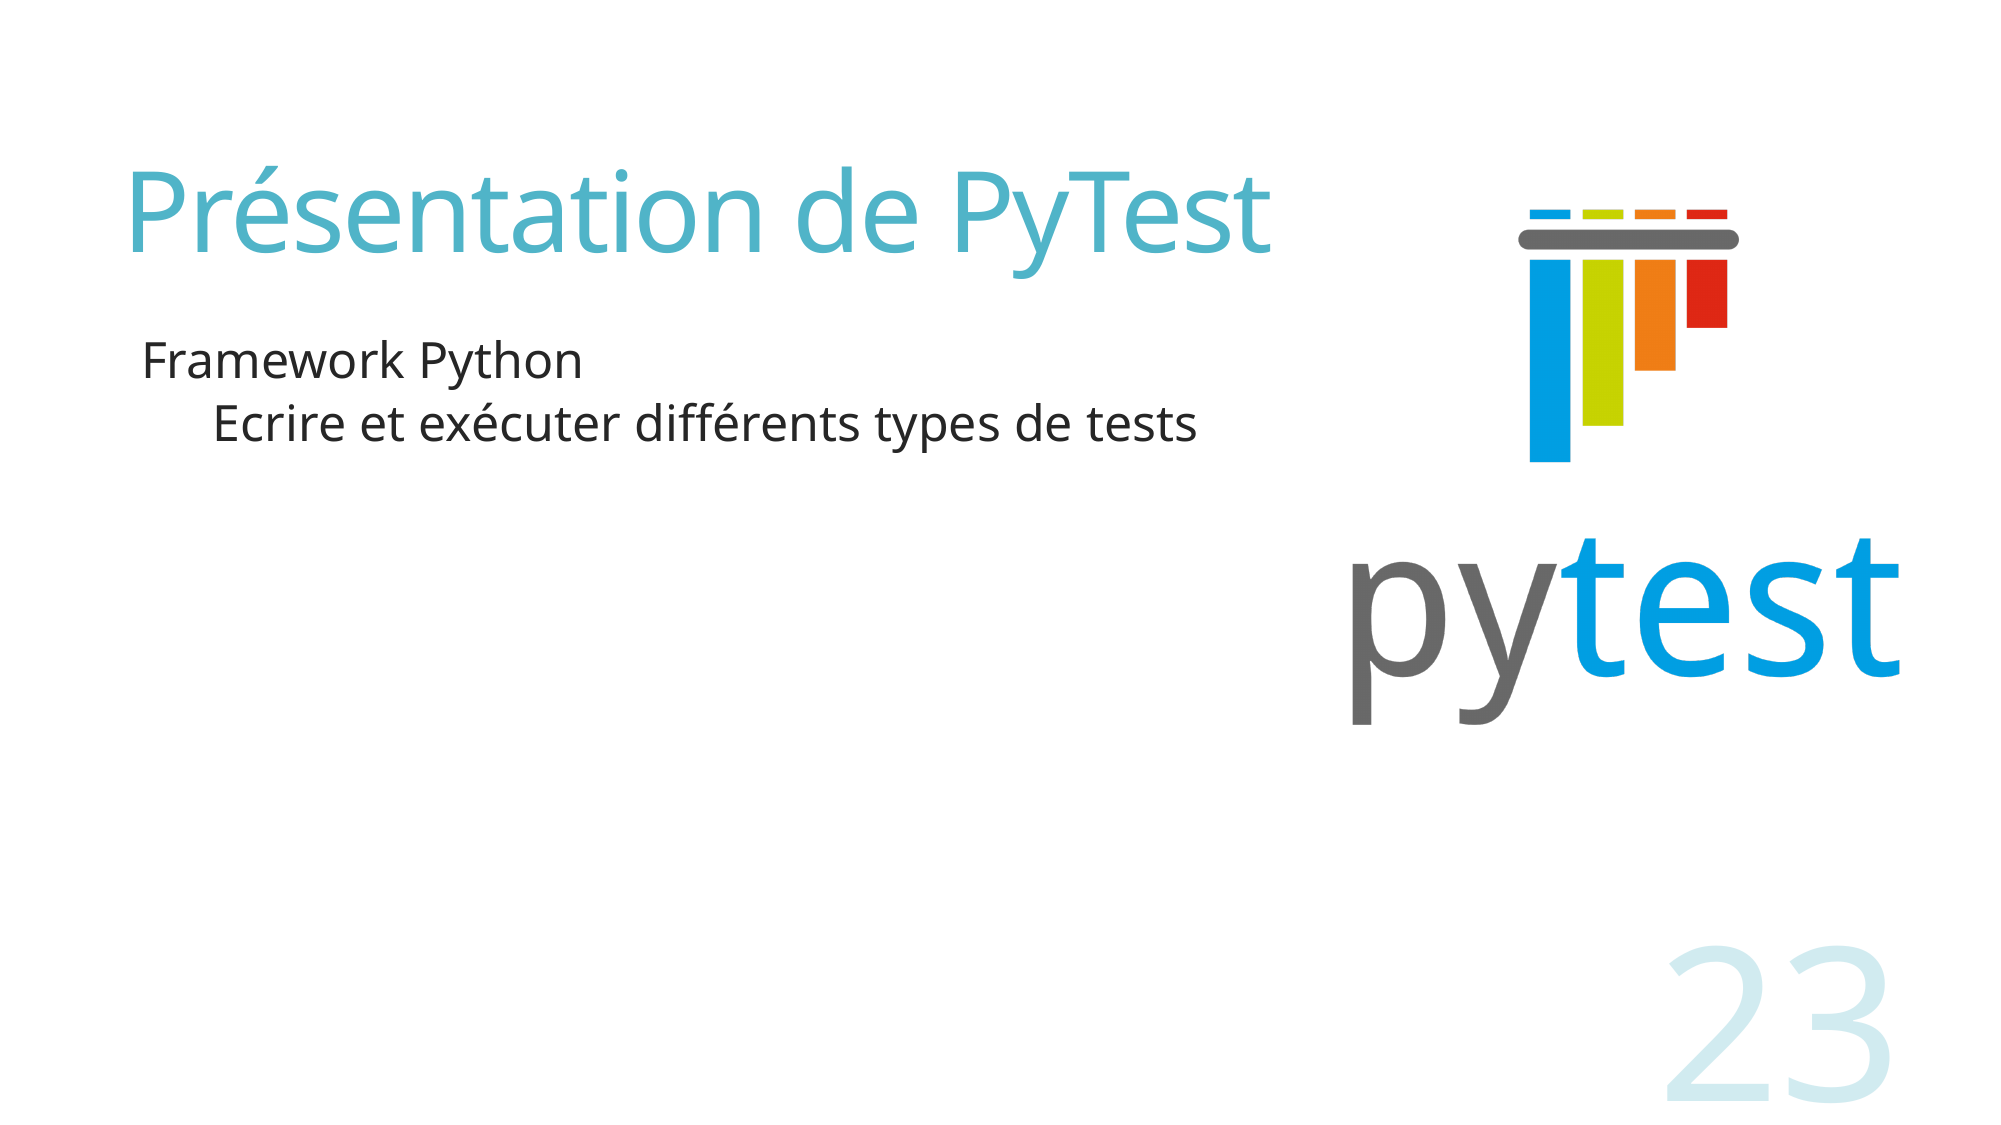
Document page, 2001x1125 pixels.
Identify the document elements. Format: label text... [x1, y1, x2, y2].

list Framework Python Ecrire et exécuter différents types de tests [111, 329, 1876, 948]
picture [1285, 130, 1985, 829]
slide_number 23 [1437, 956, 1918, 1125]
title Présentation de PyTest [107, 81, 1875, 354]
